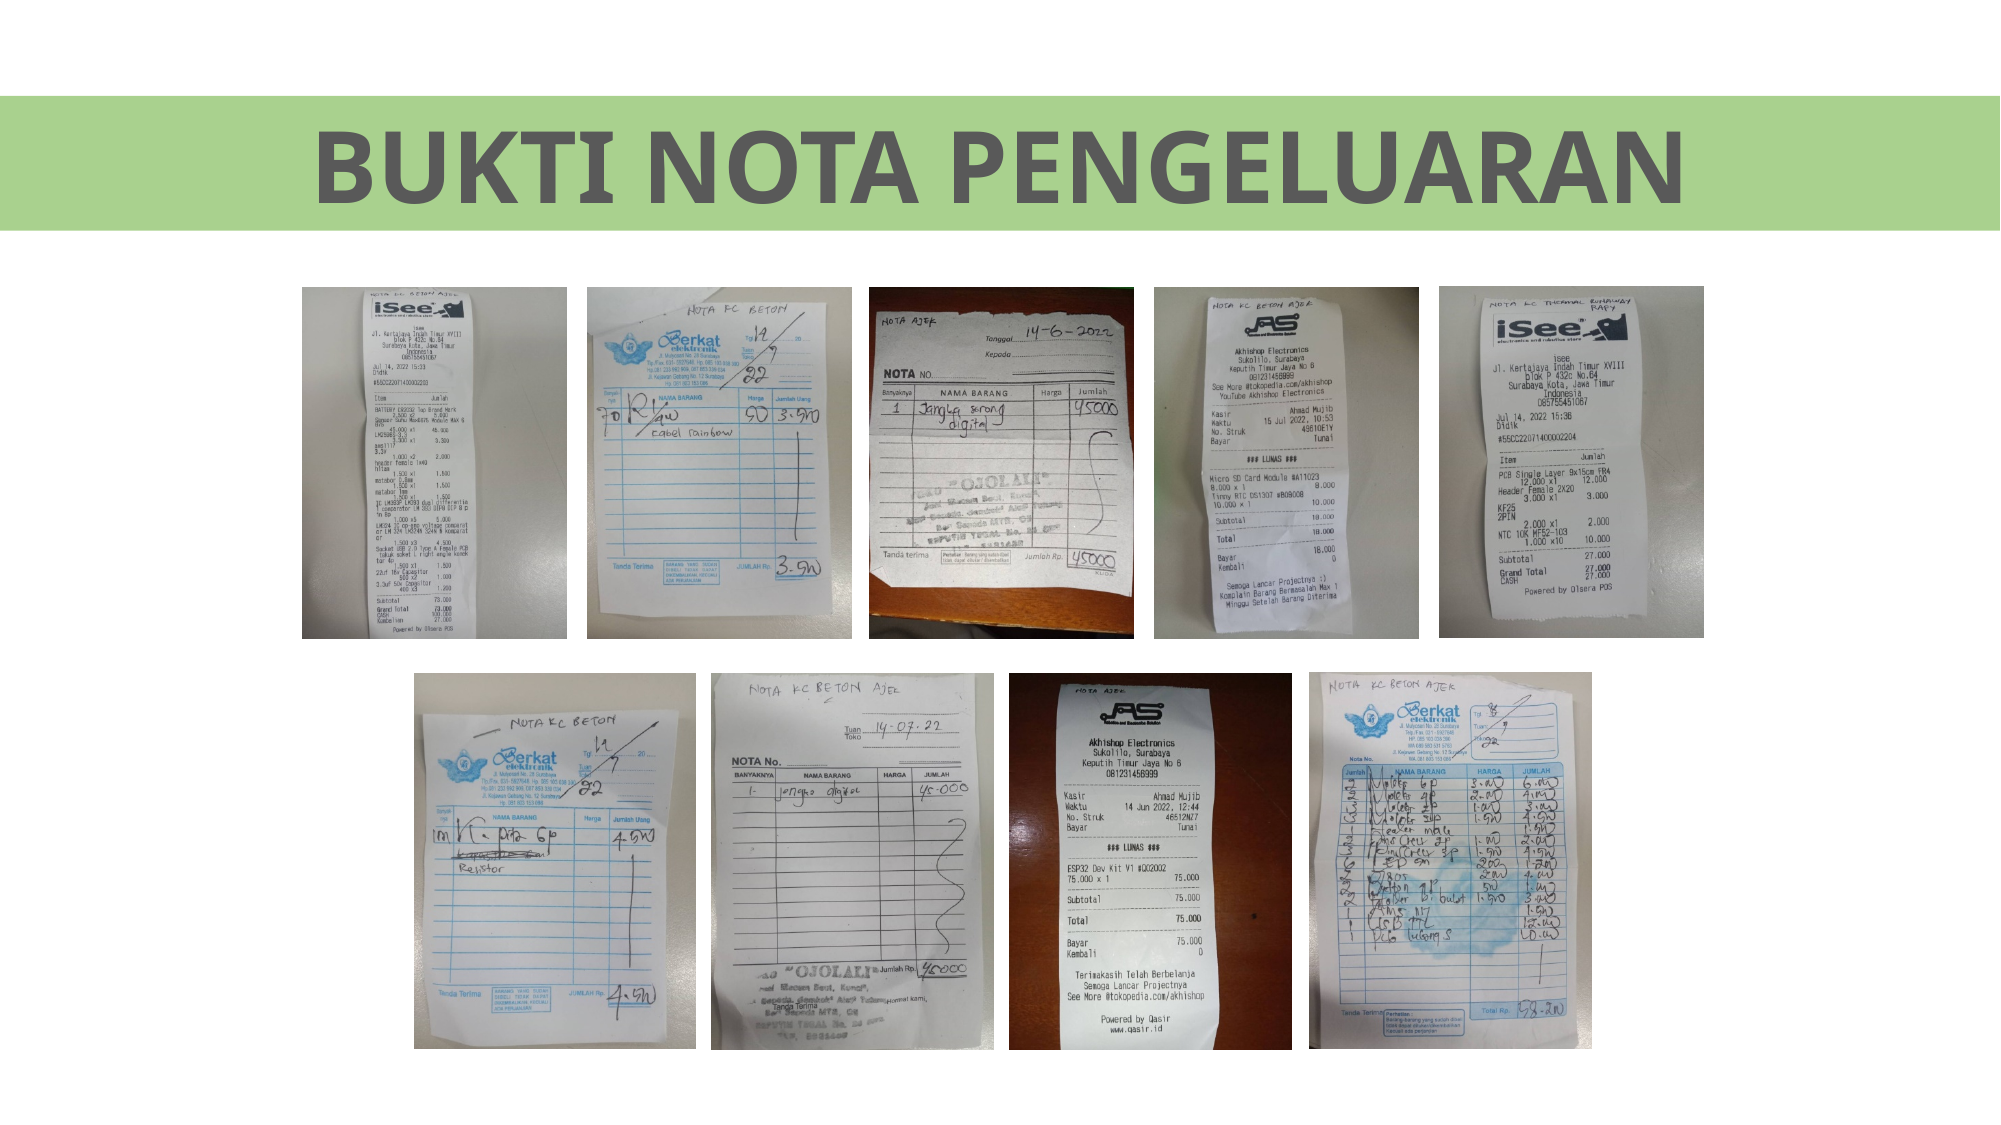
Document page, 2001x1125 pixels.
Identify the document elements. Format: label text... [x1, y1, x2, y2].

picture [1439, 286, 1704, 638]
picture [1009, 673, 1292, 1050]
picture [1154, 287, 1419, 639]
picture [414, 673, 696, 1049]
picture [302, 287, 567, 639]
text_box BUKTI NOTA PENGELUARAN [0, 95, 2000, 231]
picture [711, 673, 994, 1050]
picture [869, 287, 1134, 639]
picture [1309, 672, 1592, 1049]
picture [587, 287, 852, 639]
